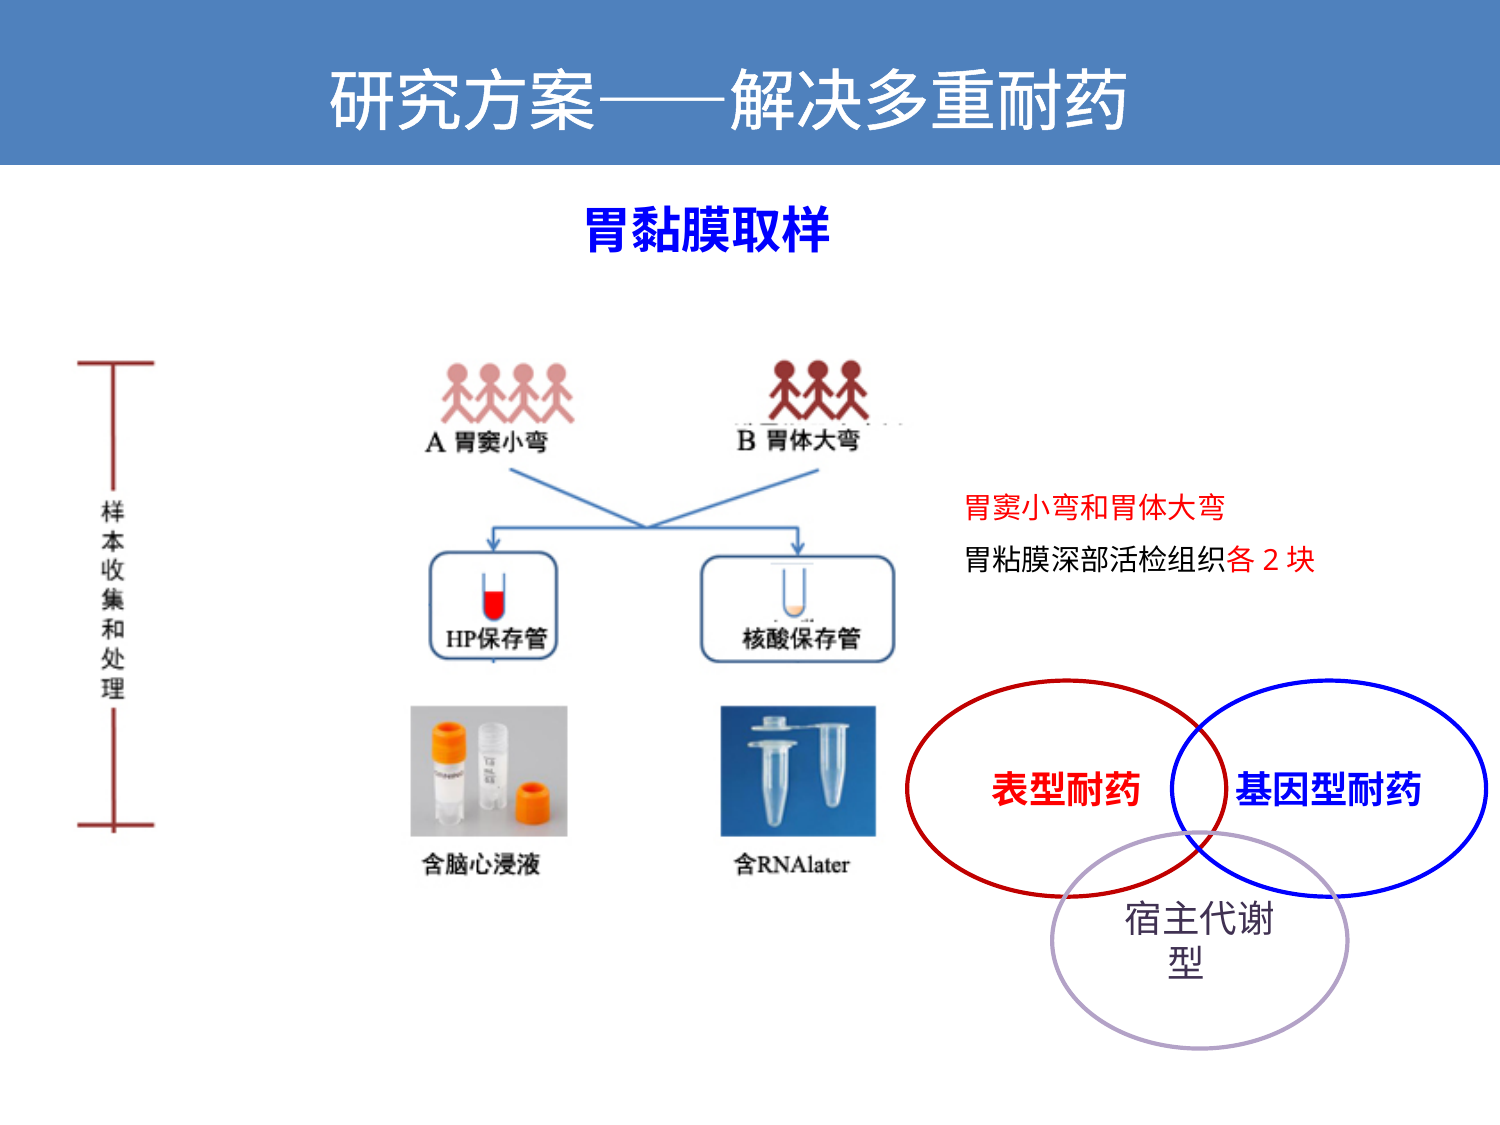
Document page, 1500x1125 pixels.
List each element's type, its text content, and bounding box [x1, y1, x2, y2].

picture [57, 345, 928, 896]
text_box 胃窦小弯和胃体大弯 胃粘膜深部活检组织各2块 [948, 464, 1440, 584]
text_box 宿主代谢型e [1050, 830, 1350, 1051]
text_box 研究方案——解决多重耐药 [38, 24, 1420, 147]
text_box 胃黏膜取样 [566, 191, 847, 267]
text_box 表型耐药 [932, 678, 1199, 899]
text_box [0, 0, 1500, 167]
text_box 基因型耐药 [1169, 678, 1489, 899]
